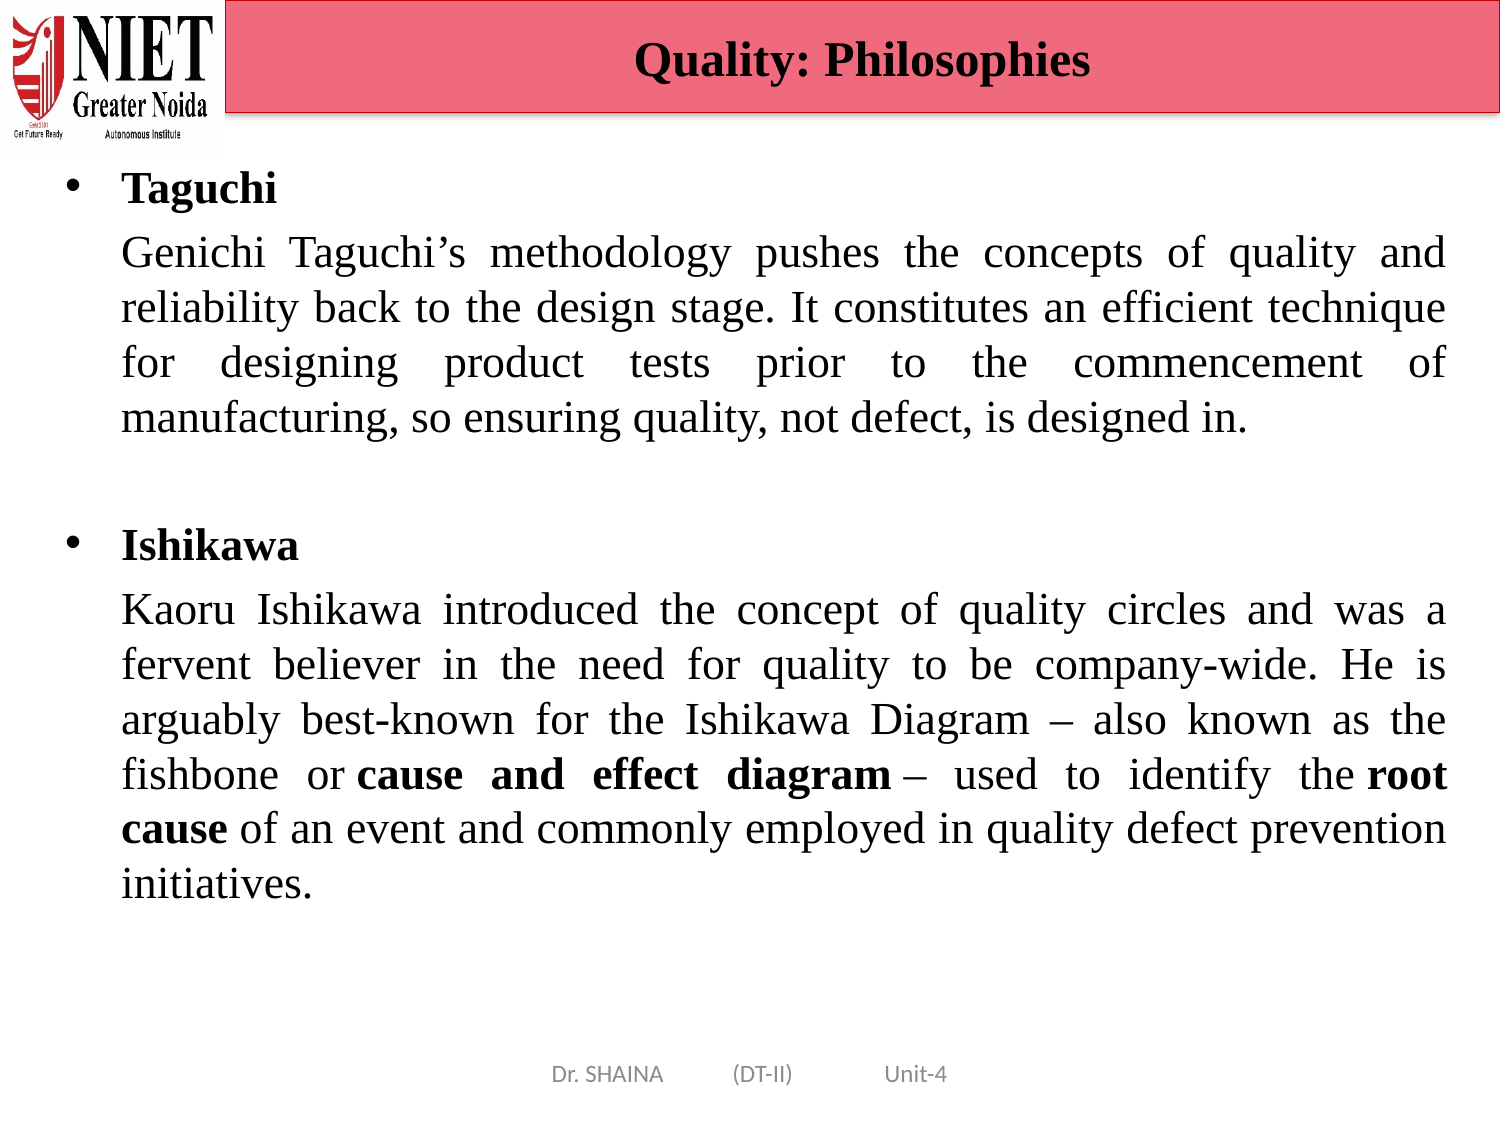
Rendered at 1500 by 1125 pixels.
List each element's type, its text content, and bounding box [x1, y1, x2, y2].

footer Dr. SHAINA (DT-II) Unit-4 [512, 1042, 988, 1103]
picture [0, 0, 226, 156]
list Taguchi Genichi Taguchi’s methodology pushes the concepts of quality and reliability back to the design stage. It constitutes an efficient technique for designing product tests prior to the commencement of manufacturing, so ensuring quality, not defect, is designed in. Ishikawa Kaoru Ishikawa introduced the concept of quality circles and was a fervent believer in the need for quality to be company-wide. He is arguably best-known for the Ishikawa Diagram – also known as the fishbone or cause and effect diagram – used to identify the root cause of an event and commonly employed in quality defect prevention initiatives. [50, 149, 1463, 1038]
text_box Quality: Philosophies [226, 0, 1500, 113]
